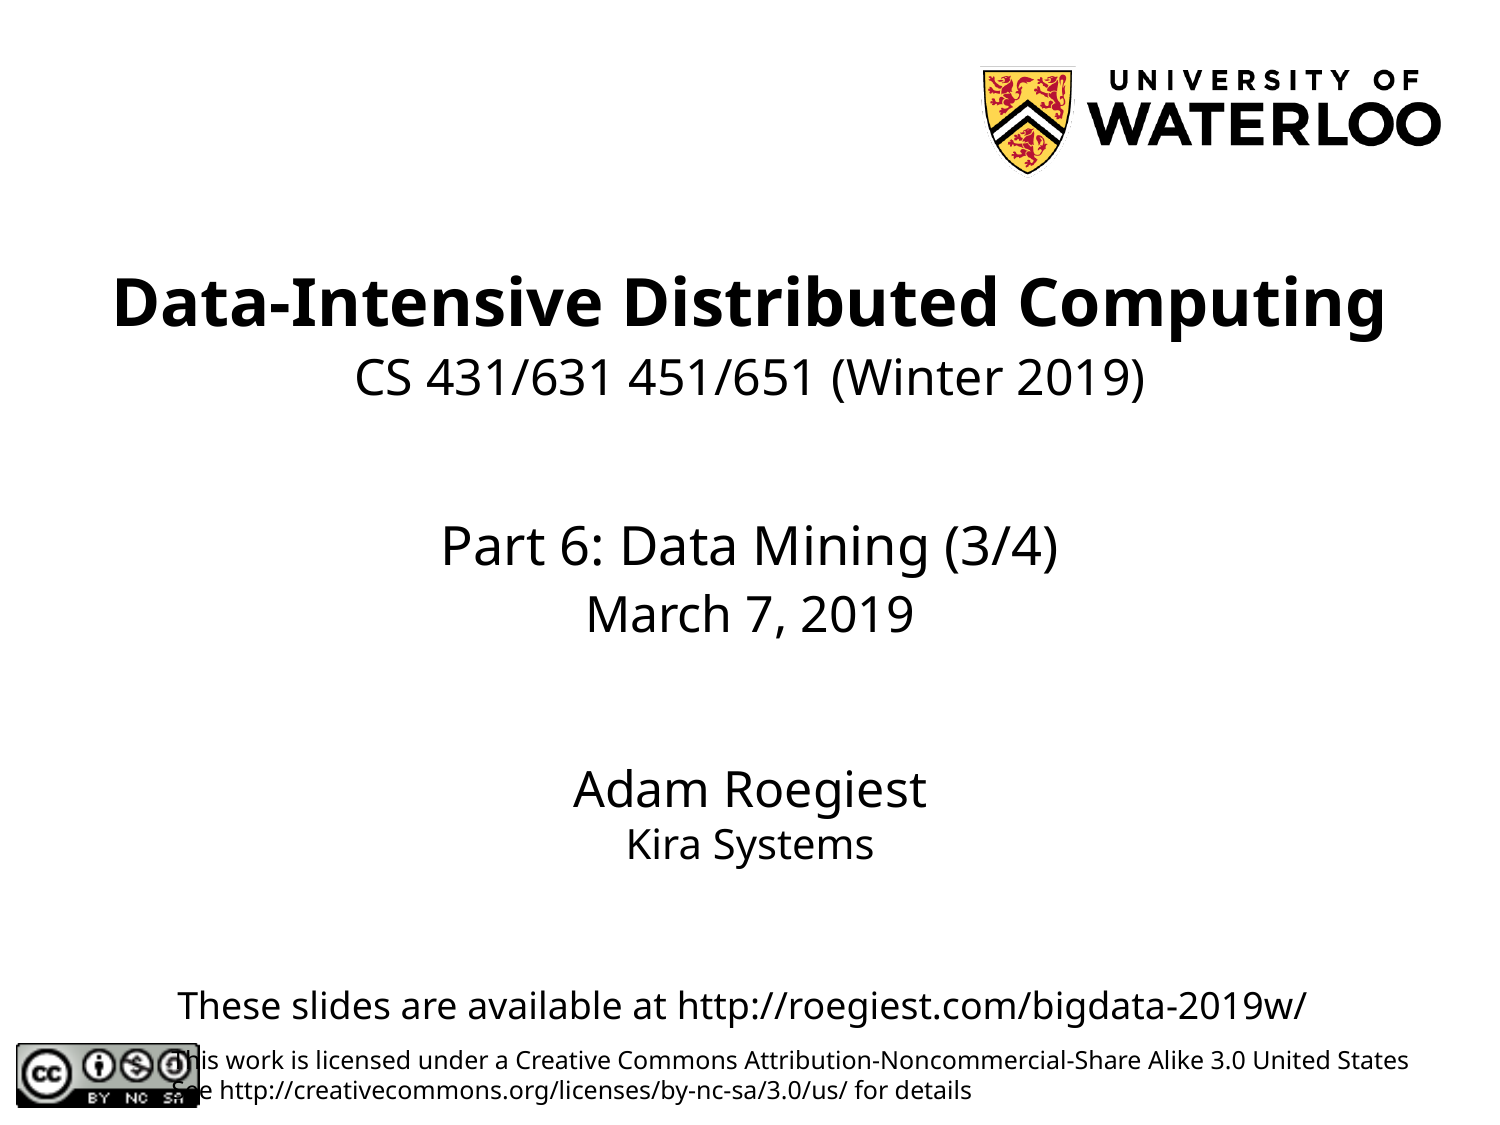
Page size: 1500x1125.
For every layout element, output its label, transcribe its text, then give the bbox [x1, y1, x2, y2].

text_box These slides are available at http://roegiest.com/bigdata-2019w/ [162, 974, 1323, 1035]
text_box Adam Roegiest Kira Systems [12, 750, 1488, 875]
text_box This work is licensed under a Creative Commons Attribution-Noncommercial-Share Alike 3.0 United States See http://creativecommons.org/licenses/by-nc-sa/3.0/us/ for details [156, 1037, 1426, 1113]
text_box Part 6: Data Mining (3/4) [12, 487, 1488, 549]
text_box Data-Intensive Distributed Computing [12, 224, 1488, 337]
picture [16, 1042, 201, 1108]
text_box March 7, 2019 [12, 549, 1488, 675]
picture [972, 62, 1451, 181]
text_box CS 431/631 451/651 (Winter 2019) [0, 337, 1500, 413]
